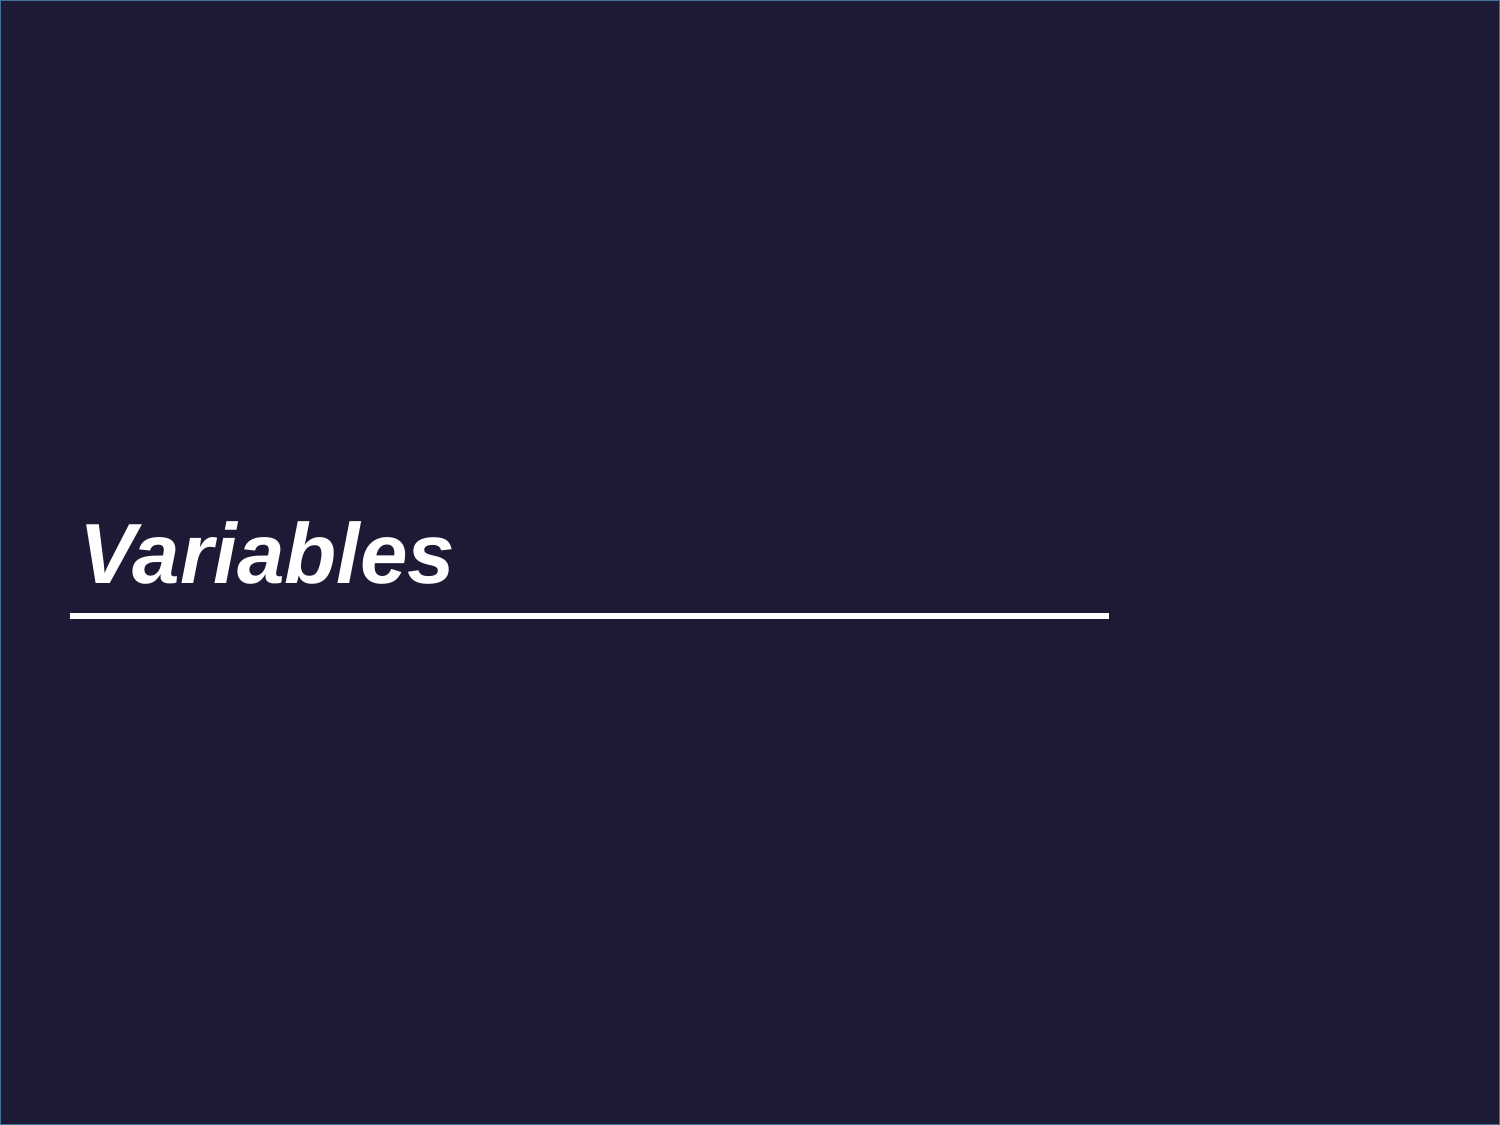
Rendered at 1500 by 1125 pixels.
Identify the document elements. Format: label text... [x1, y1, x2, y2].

title Variables [64, 484, 1415, 628]
